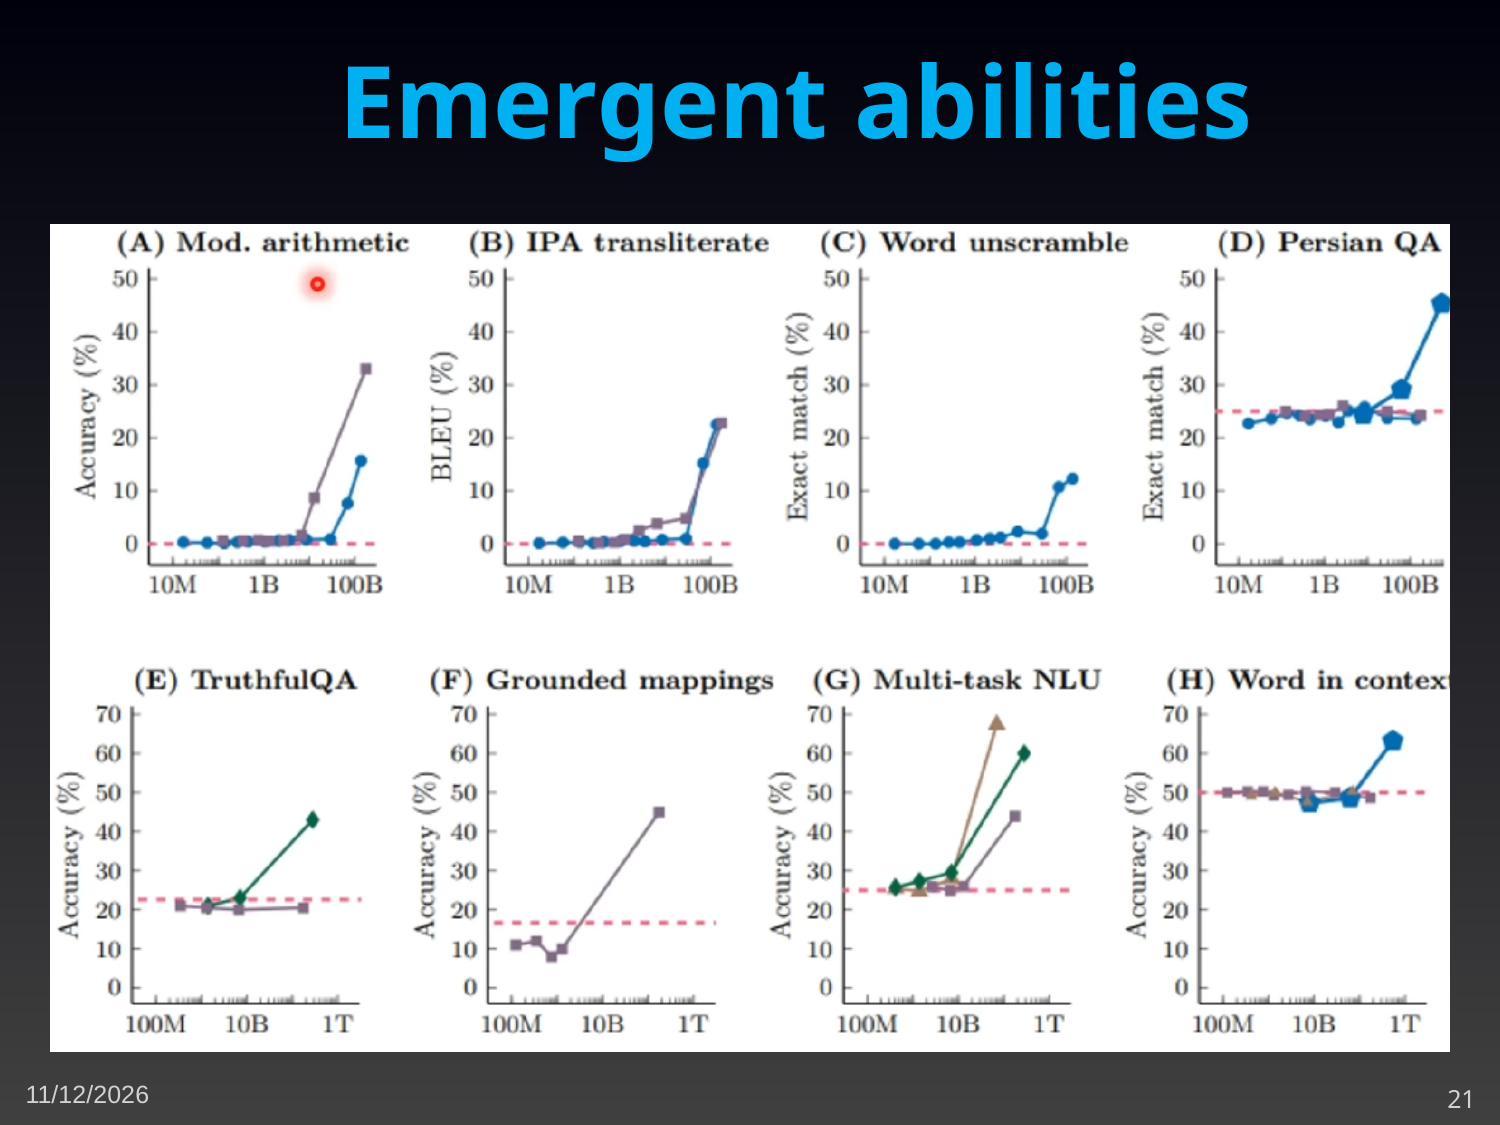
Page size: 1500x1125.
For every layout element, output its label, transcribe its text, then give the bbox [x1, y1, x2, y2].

text_box Emergent abilities [324, 10, 1300, 174]
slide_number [10, 1075, 411, 1117]
picture [49, 224, 1451, 1052]
slide_number 21 [1340, 1075, 1491, 1117]
